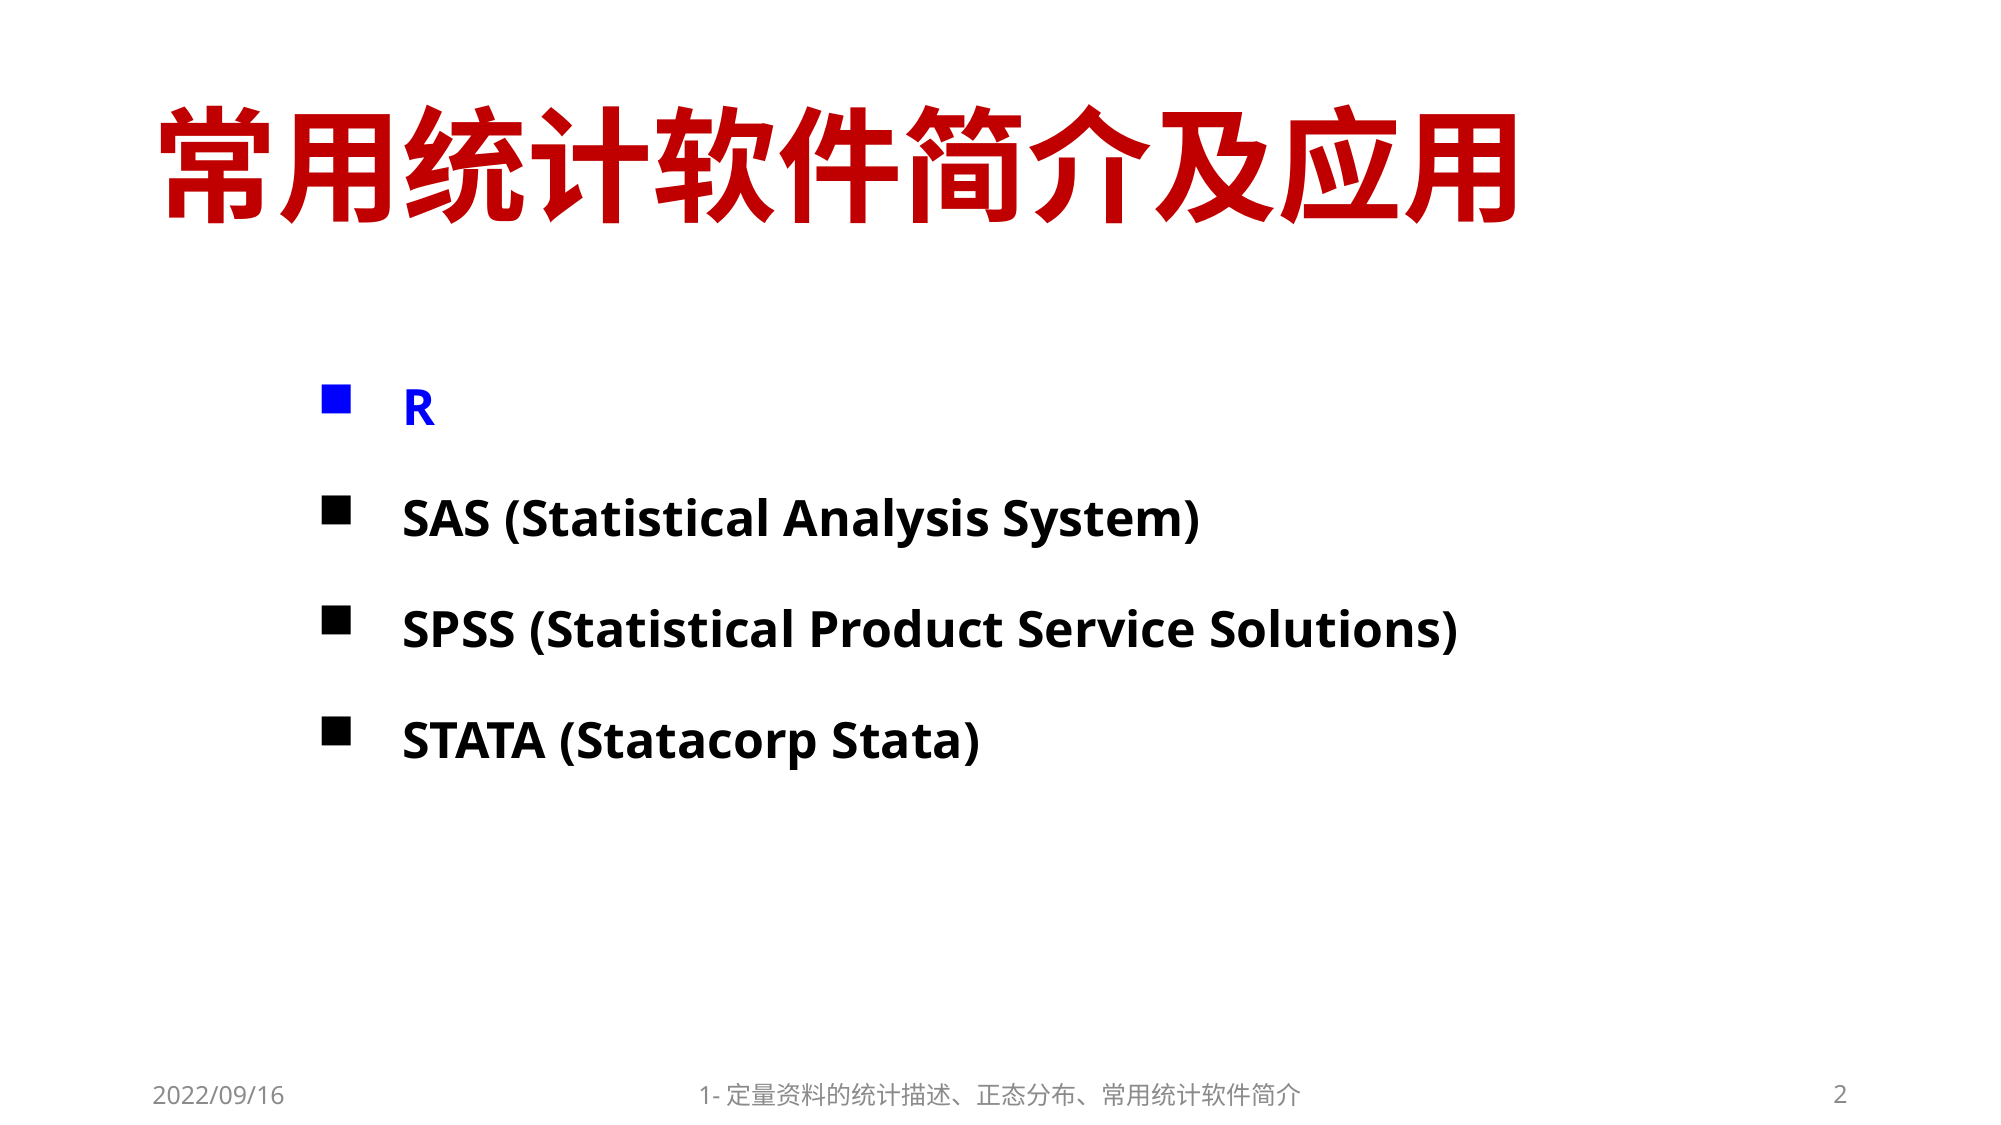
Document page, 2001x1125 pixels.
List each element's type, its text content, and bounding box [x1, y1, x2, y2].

text_box R SAS (Statistical Analysis System) SPSS (Statistical Product Service Solutions) STATA (Statacorp Stata) [302, 337, 1670, 1012]
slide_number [137, 1065, 588, 1125]
title 常用统计软件简介及应用 [137, 94, 1863, 248]
slide_number 2 [1412, 1065, 1863, 1125]
footer 1-定量资料的统计描述、正态分布、常用统计软件简介 [644, 1065, 1356, 1125]
